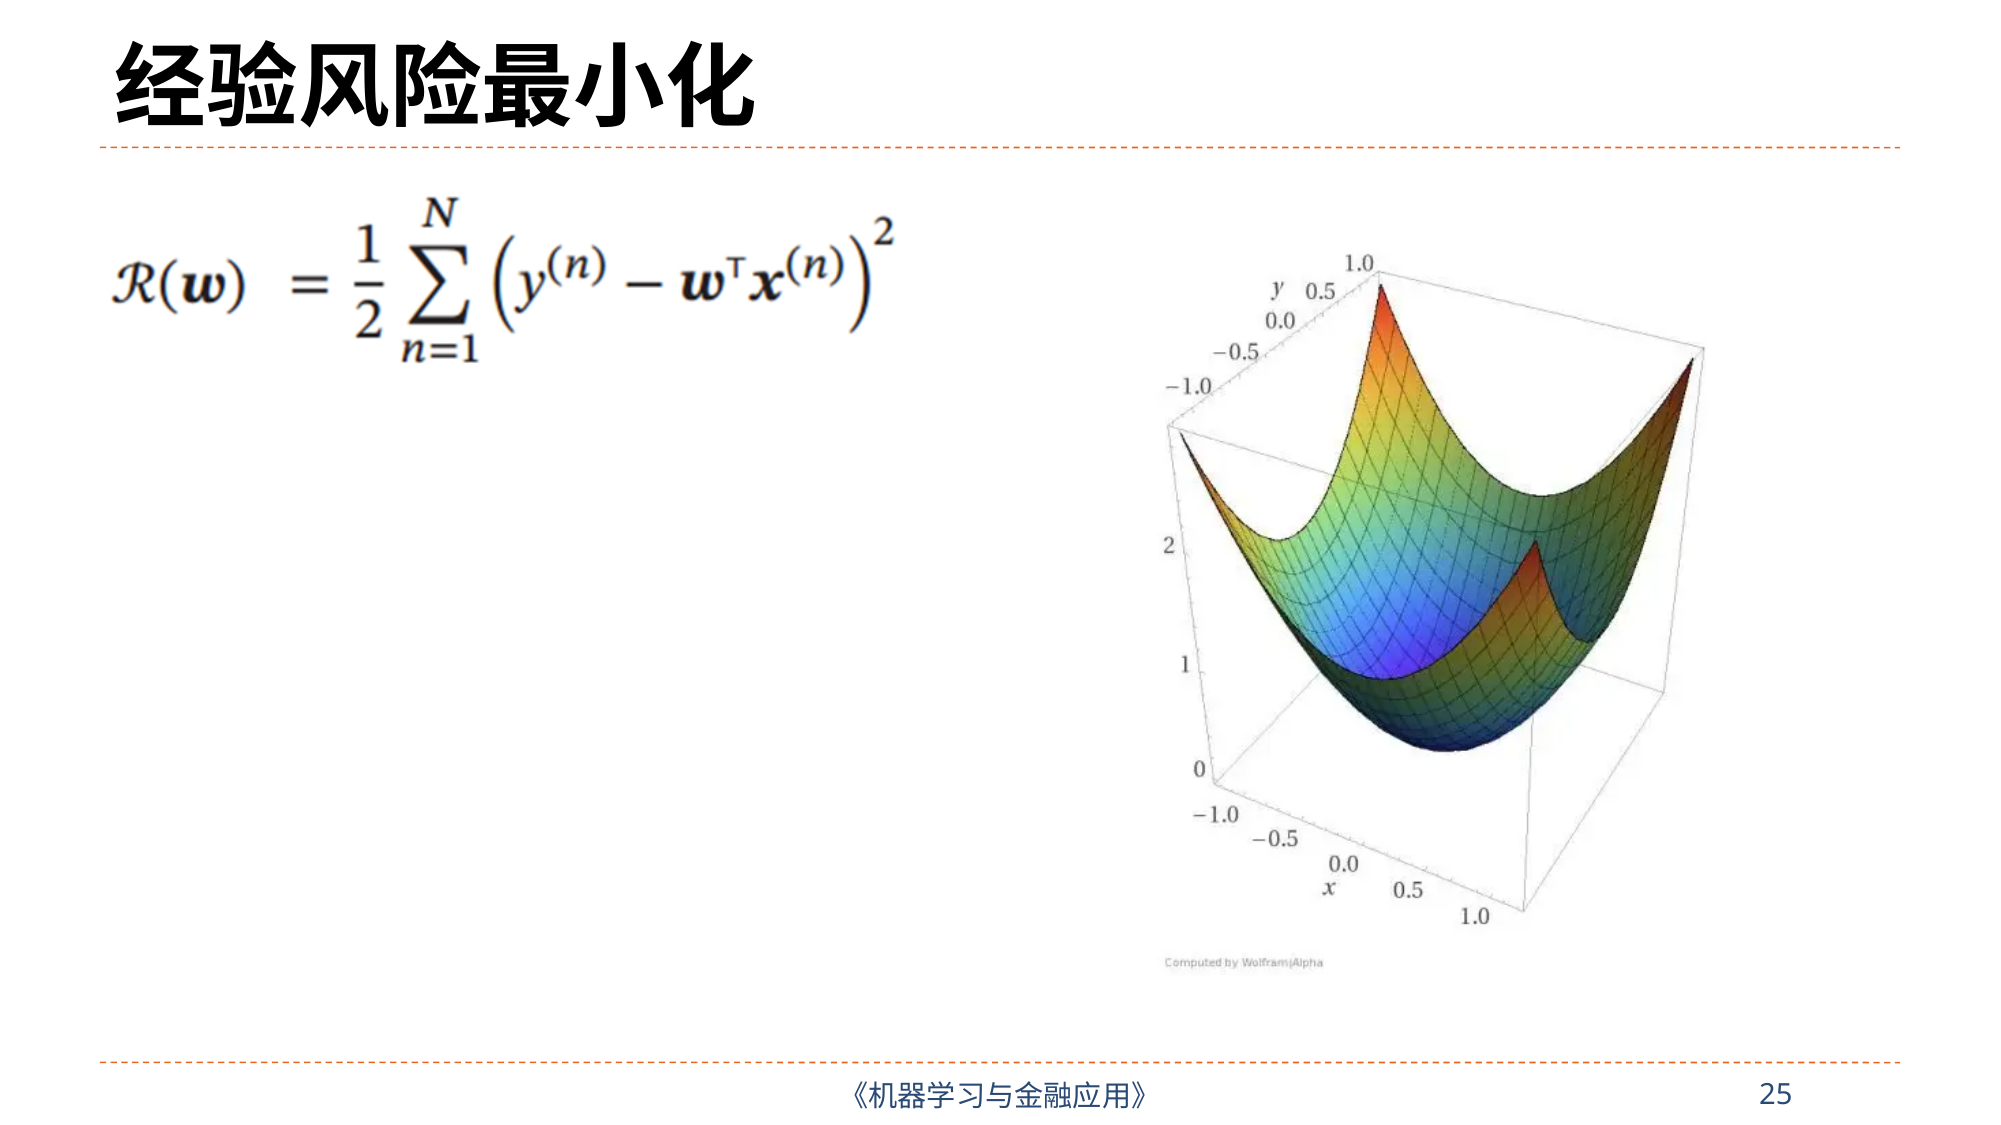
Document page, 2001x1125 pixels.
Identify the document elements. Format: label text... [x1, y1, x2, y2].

picture [104, 187, 907, 371]
title 经验风险最小化 [99, 24, 1900, 146]
picture [1096, 212, 1729, 976]
